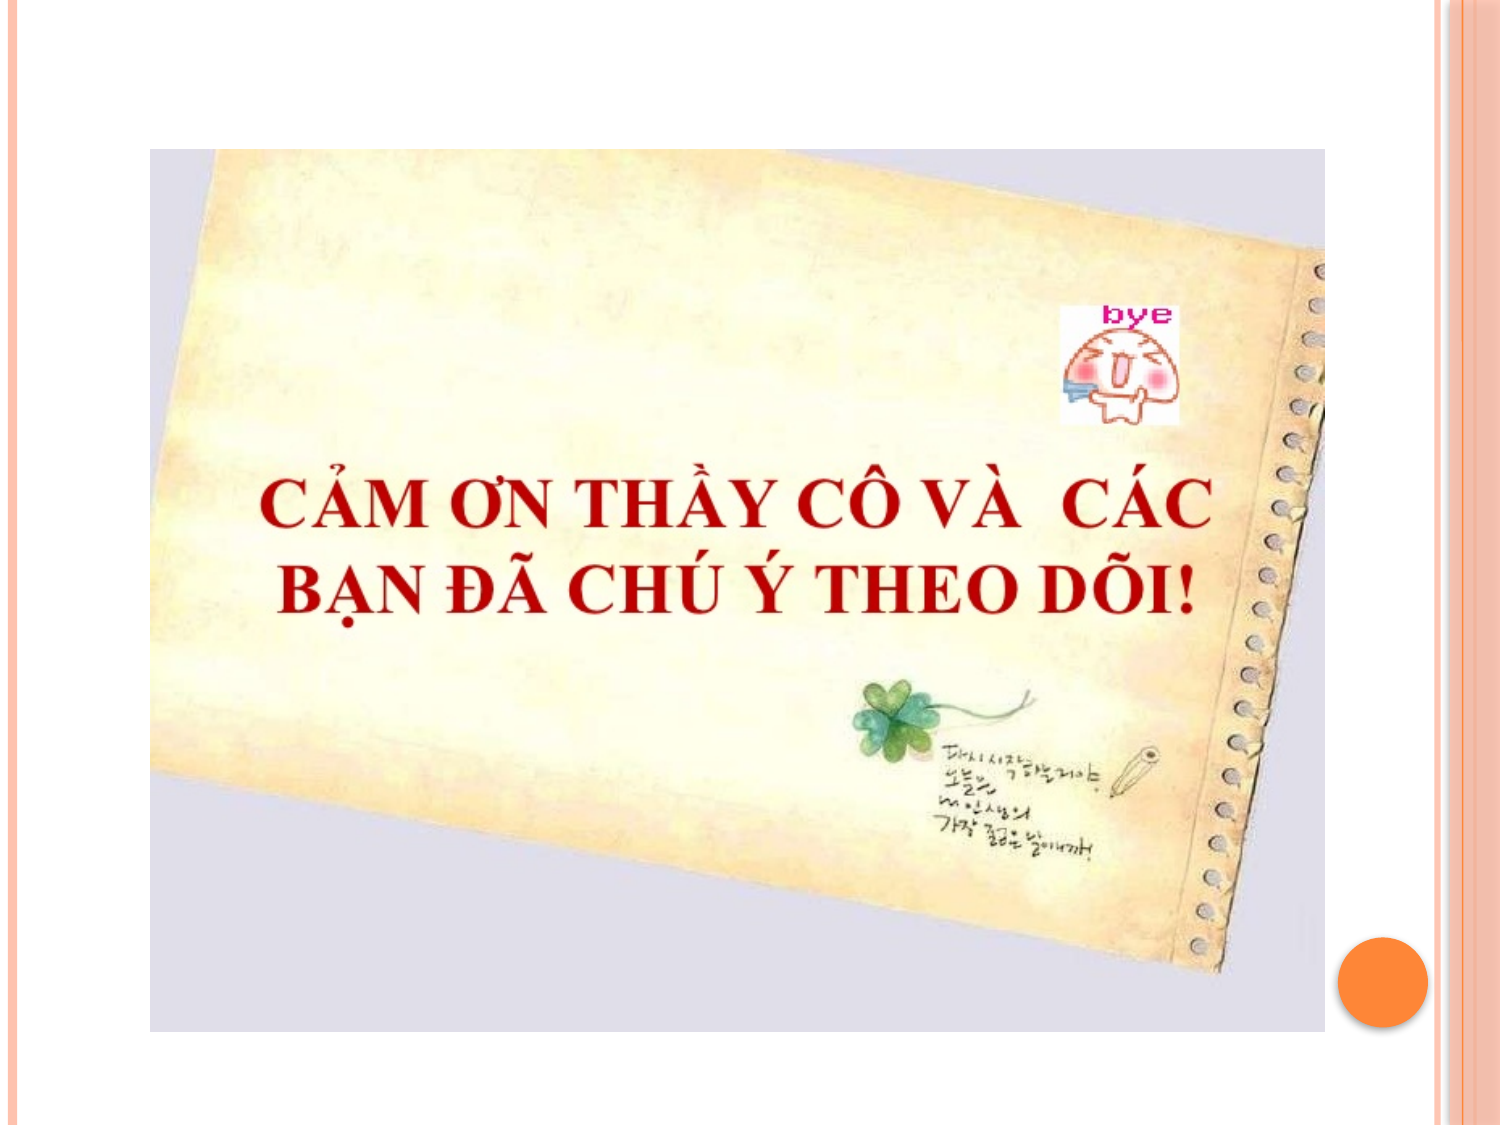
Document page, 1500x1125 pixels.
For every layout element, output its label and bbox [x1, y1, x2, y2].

list [149, 149, 1326, 1032]
